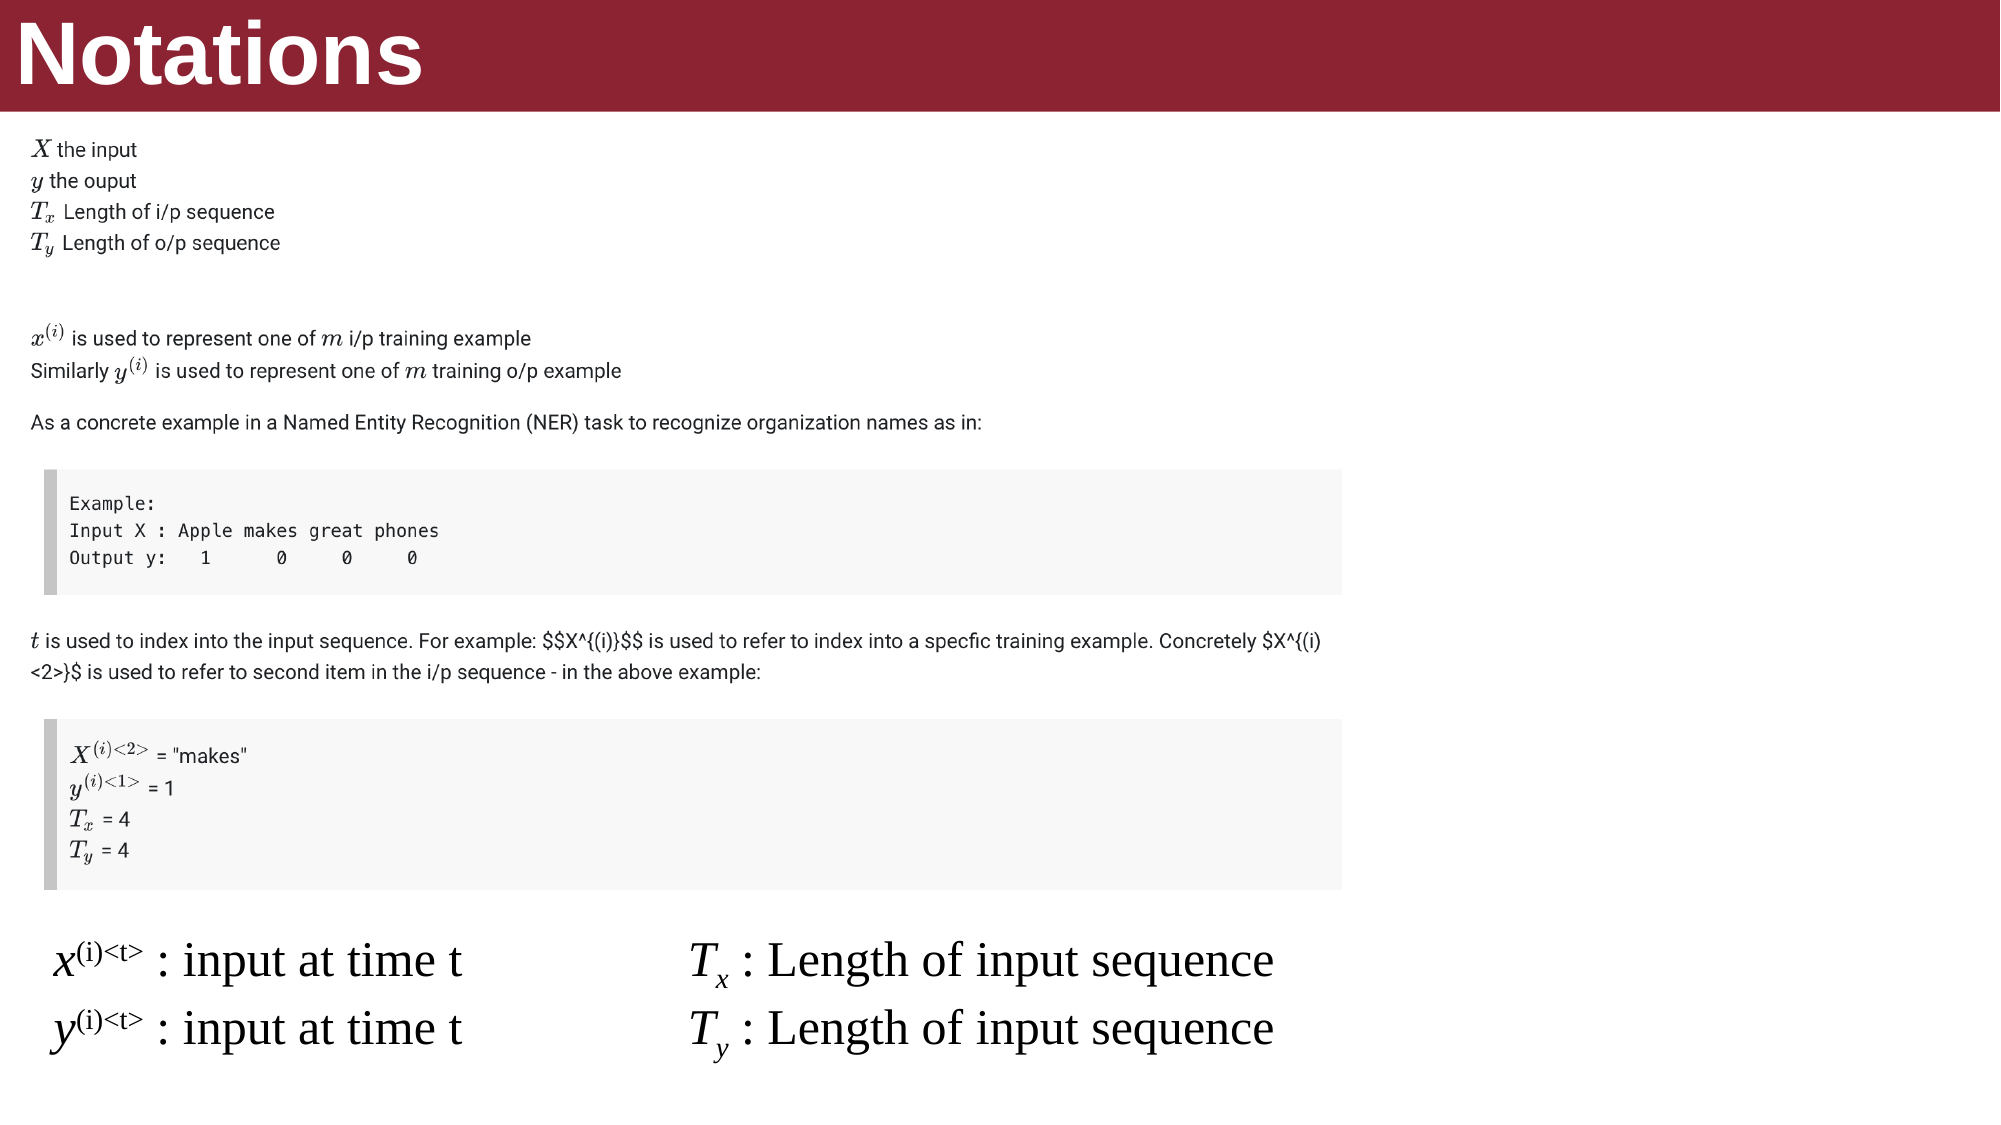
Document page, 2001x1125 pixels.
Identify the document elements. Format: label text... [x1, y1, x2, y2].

picture [14, 137, 1357, 896]
text_box x(i)<t> : input at time t Tx : Length of input sequence y(i)<t> : input at time t Ty : Length of input sequence [38, 919, 1332, 1071]
title Notations [0, 0, 2000, 112]
